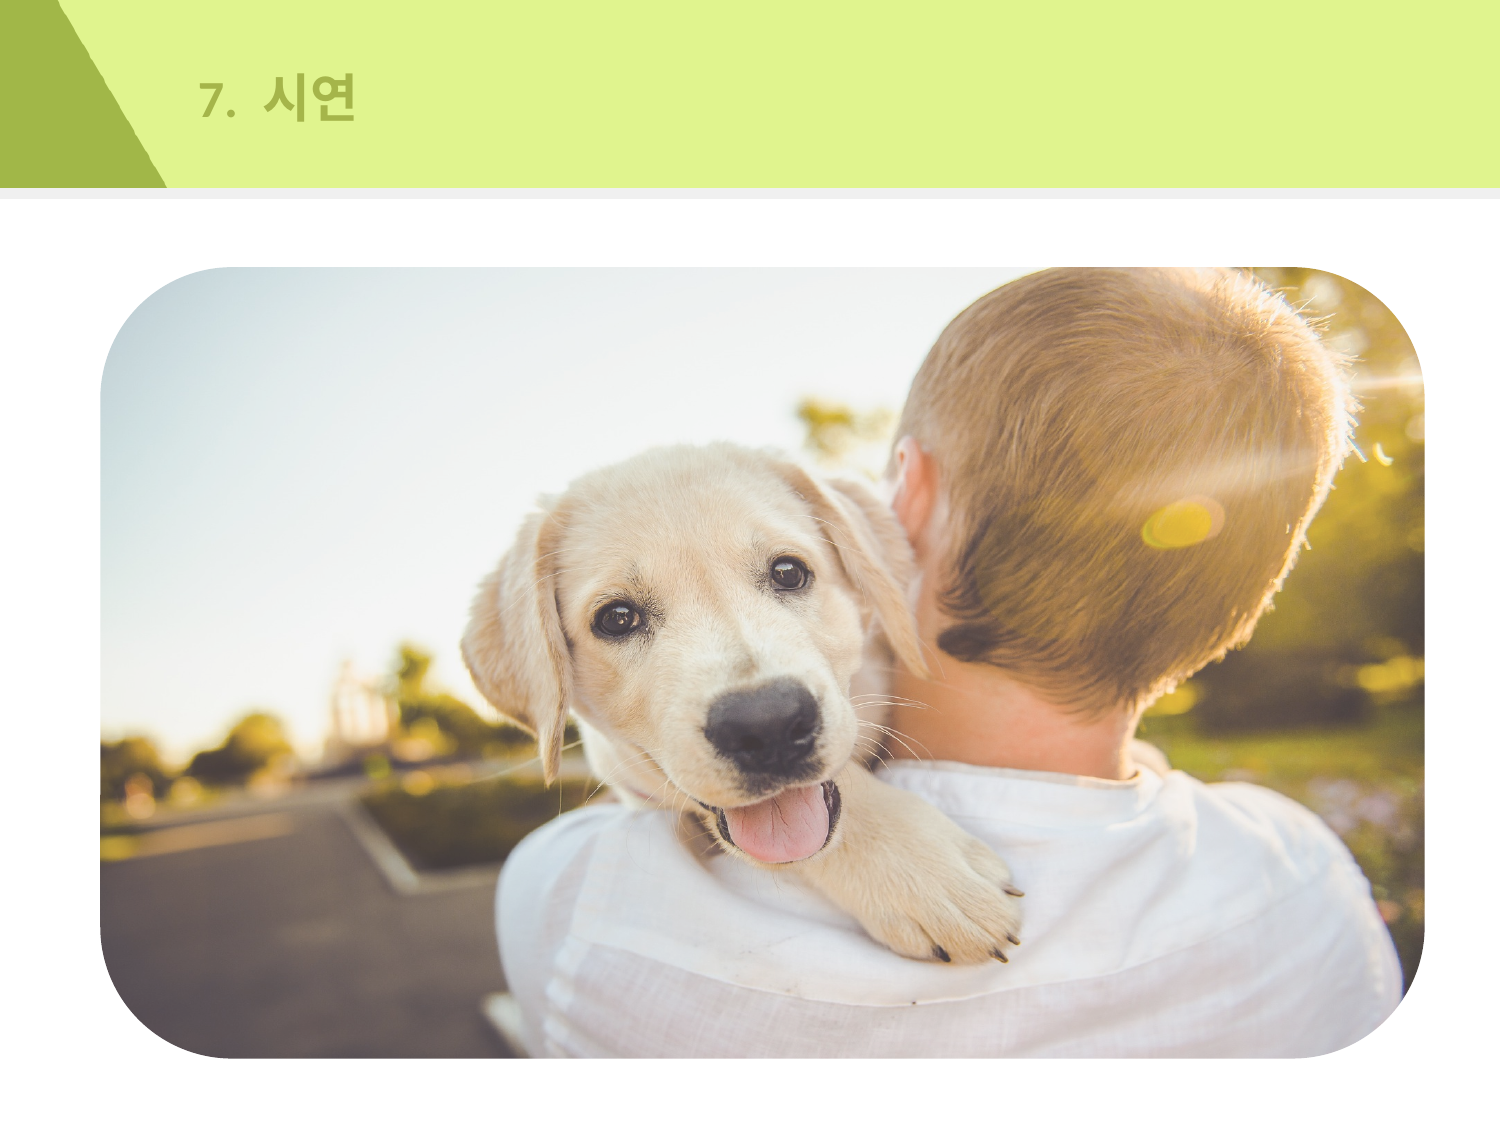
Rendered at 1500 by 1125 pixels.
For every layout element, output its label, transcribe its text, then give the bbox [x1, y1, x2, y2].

text_box [98, 265, 1427, 1061]
picture [0, 0, 1500, 1125]
title 7. 시연 [183, 37, 1425, 156]
